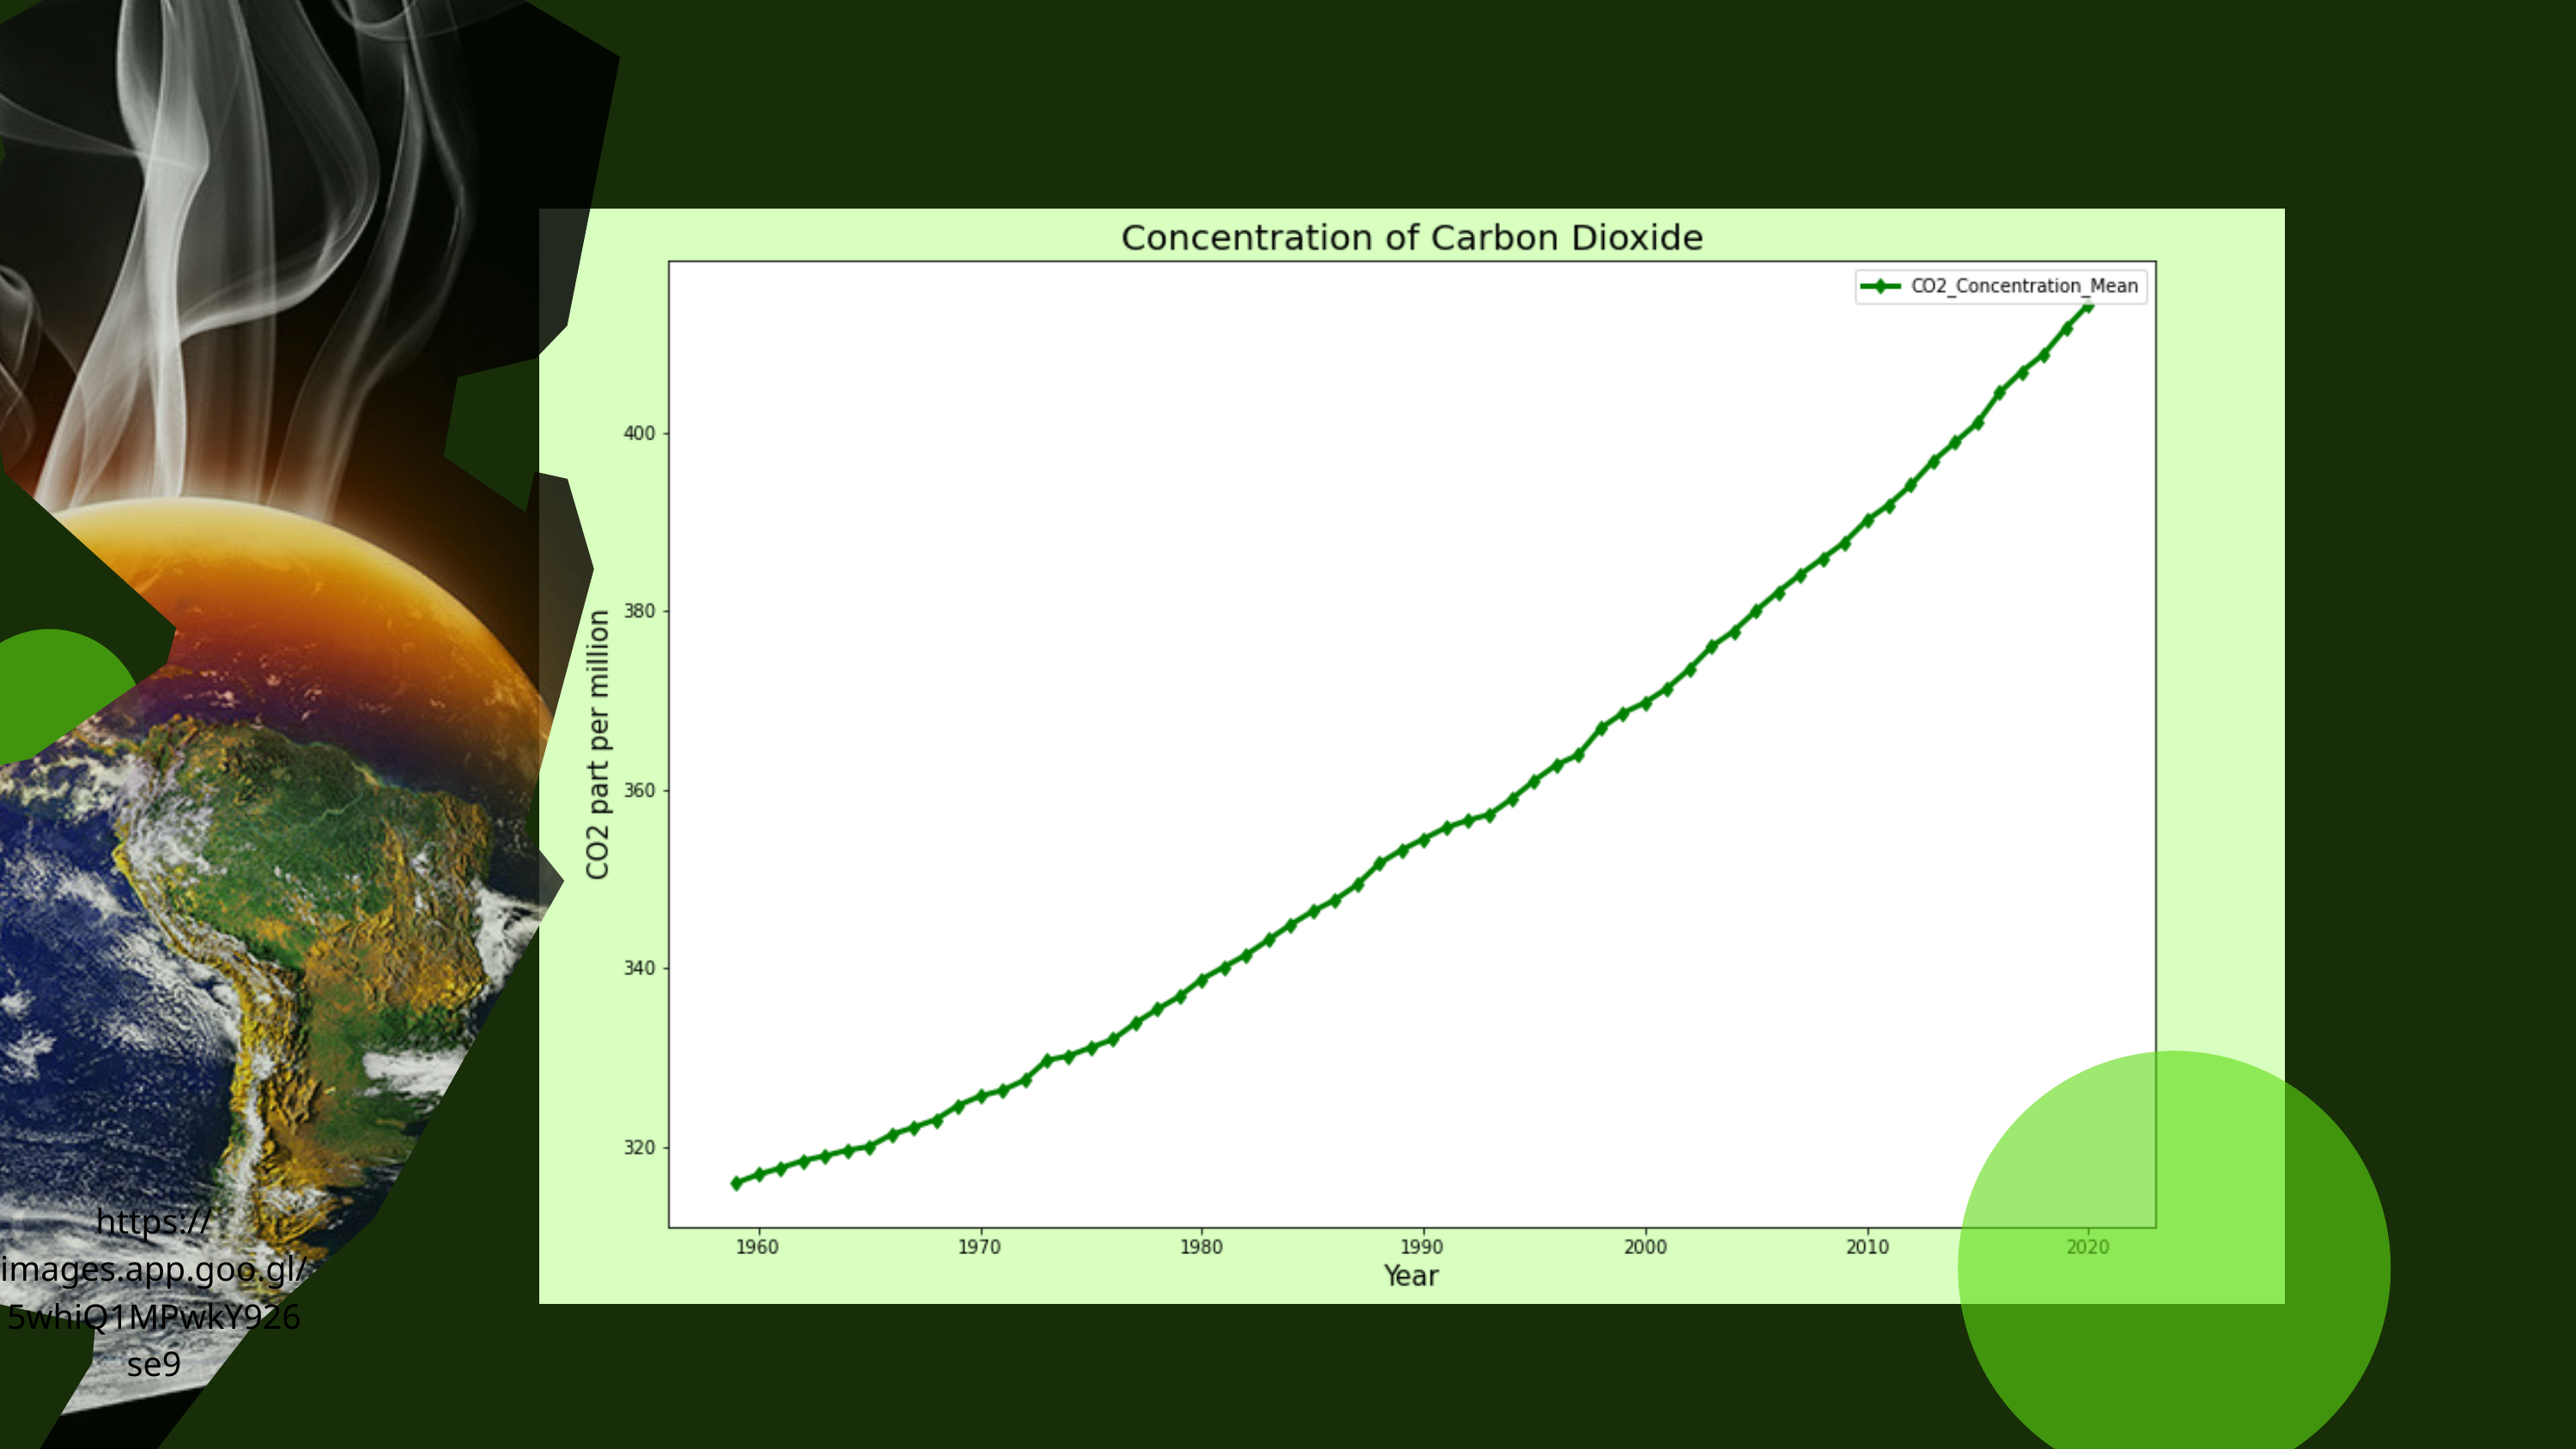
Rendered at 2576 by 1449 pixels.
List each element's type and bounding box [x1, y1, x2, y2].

text_box [0, 0, 621, 1449]
text_box [1956, 1050, 2392, 1449]
text_box [625, 208, 2285, 1304]
